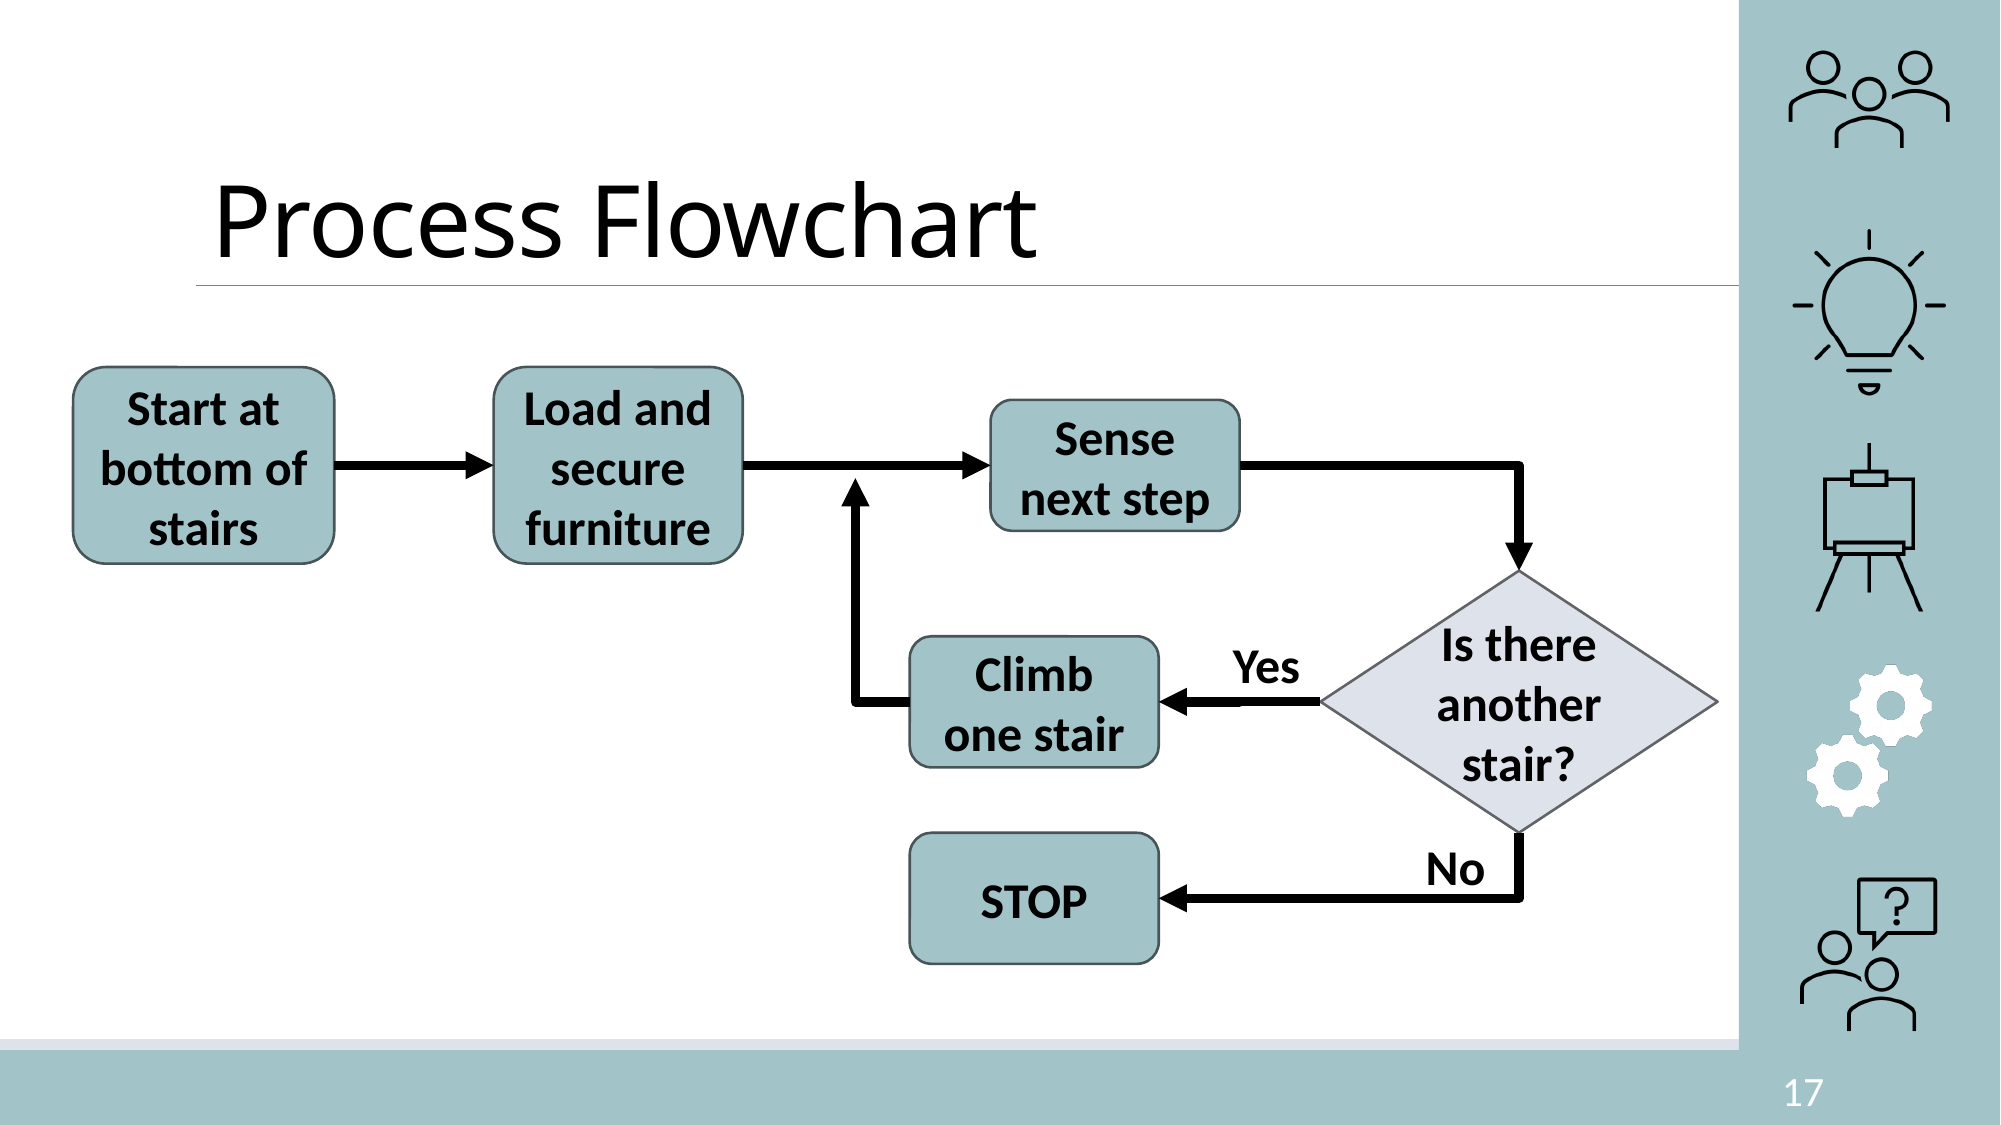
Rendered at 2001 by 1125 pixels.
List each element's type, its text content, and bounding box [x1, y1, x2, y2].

picture [1776, 648, 1961, 833]
title Process Flowchart [196, 48, 1738, 286]
text_box [1738, 0, 2000, 1125]
picture [1776, 862, 1961, 1047]
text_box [72, 366, 1719, 965]
picture [1776, 221, 1961, 406]
picture [1776, 434, 1961, 620]
picture [1776, 7, 1961, 192]
slide_number 17 [1624, 1059, 1840, 1120]
